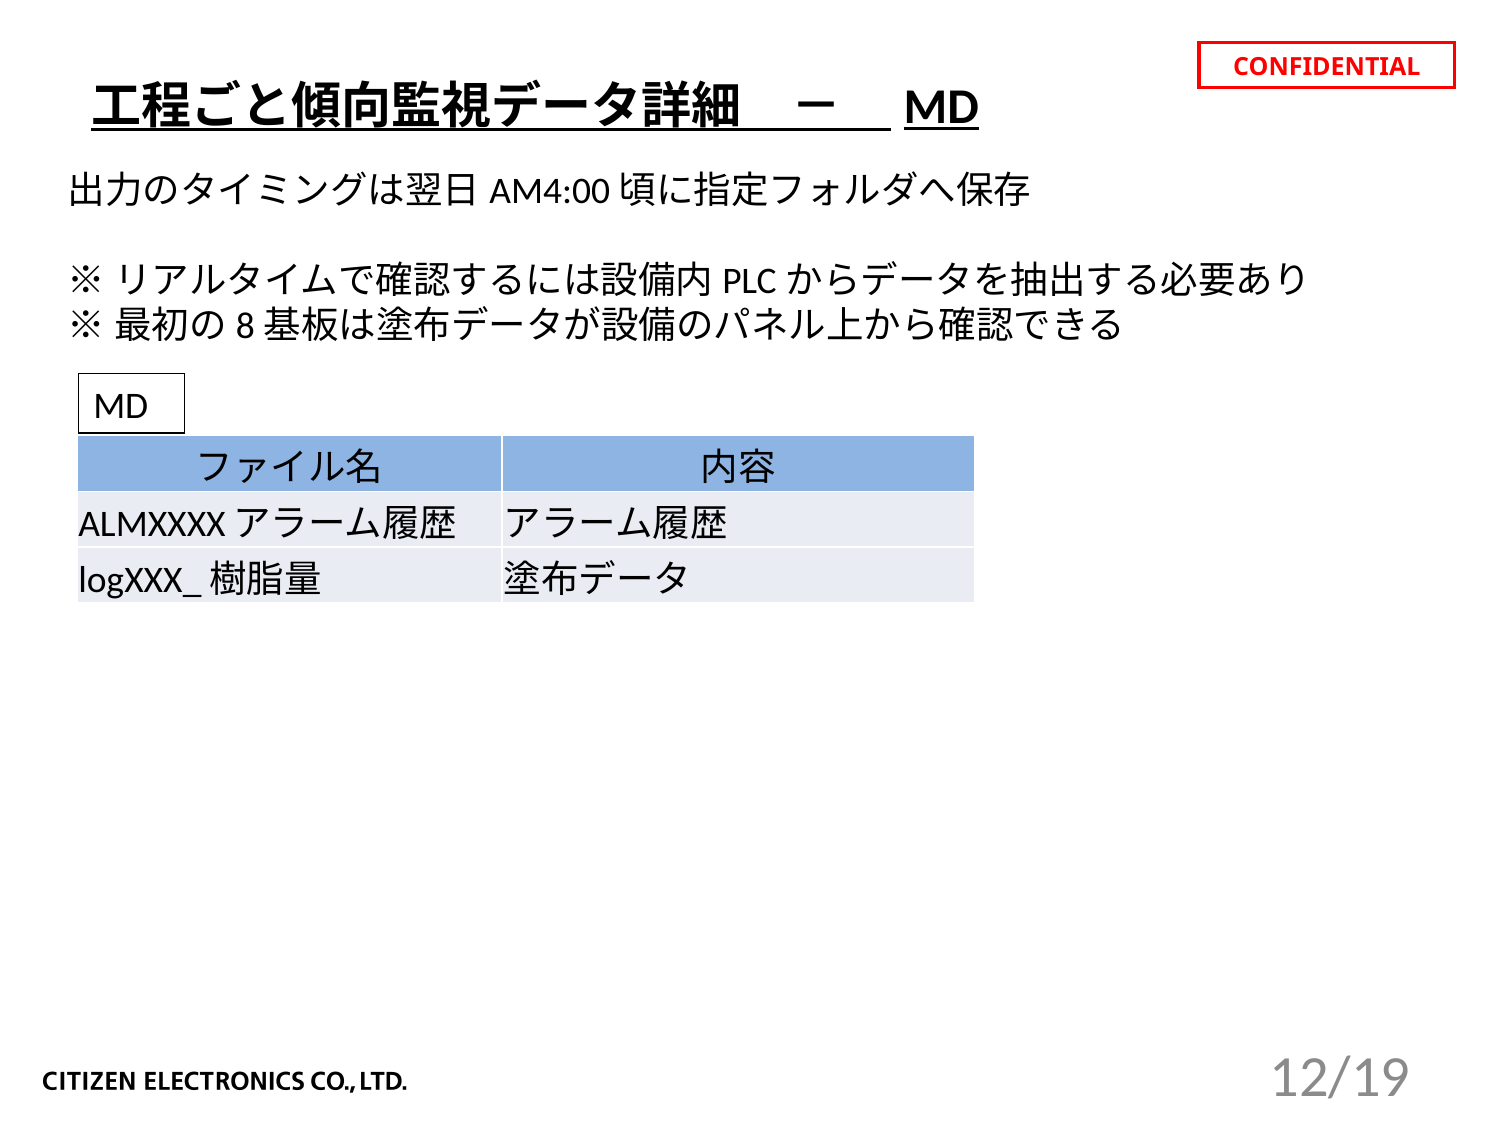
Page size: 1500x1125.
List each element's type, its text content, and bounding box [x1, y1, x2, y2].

table_header 内容 [503, 436, 974, 491]
slide_number 12/19 [1074, 1042, 1425, 1103]
picture [41, 1070, 408, 1094]
table_cell logXXX_樹脂量 [78, 548, 501, 602]
table_cell アラーム履歴 [503, 492, 974, 546]
table_header ファイル名 [78, 436, 501, 491]
text_box MD [78, 373, 185, 434]
table_cell 塗布データ [503, 548, 974, 602]
table_cell ALMXXXXアラーム履歴 [78, 492, 501, 546]
text_box 出力のタイミングは翌日AM4:00頃に指定フォルダへ保存 ※リアルタイムで確認するには設備内PLCからデータを抽出する必要あり ※最初の8基板は塗布データが設備のパネル上から確認できる [53, 158, 1365, 354]
text_box 工程ごと傾向監視データ詳細 － MD [76, 66, 1164, 142]
